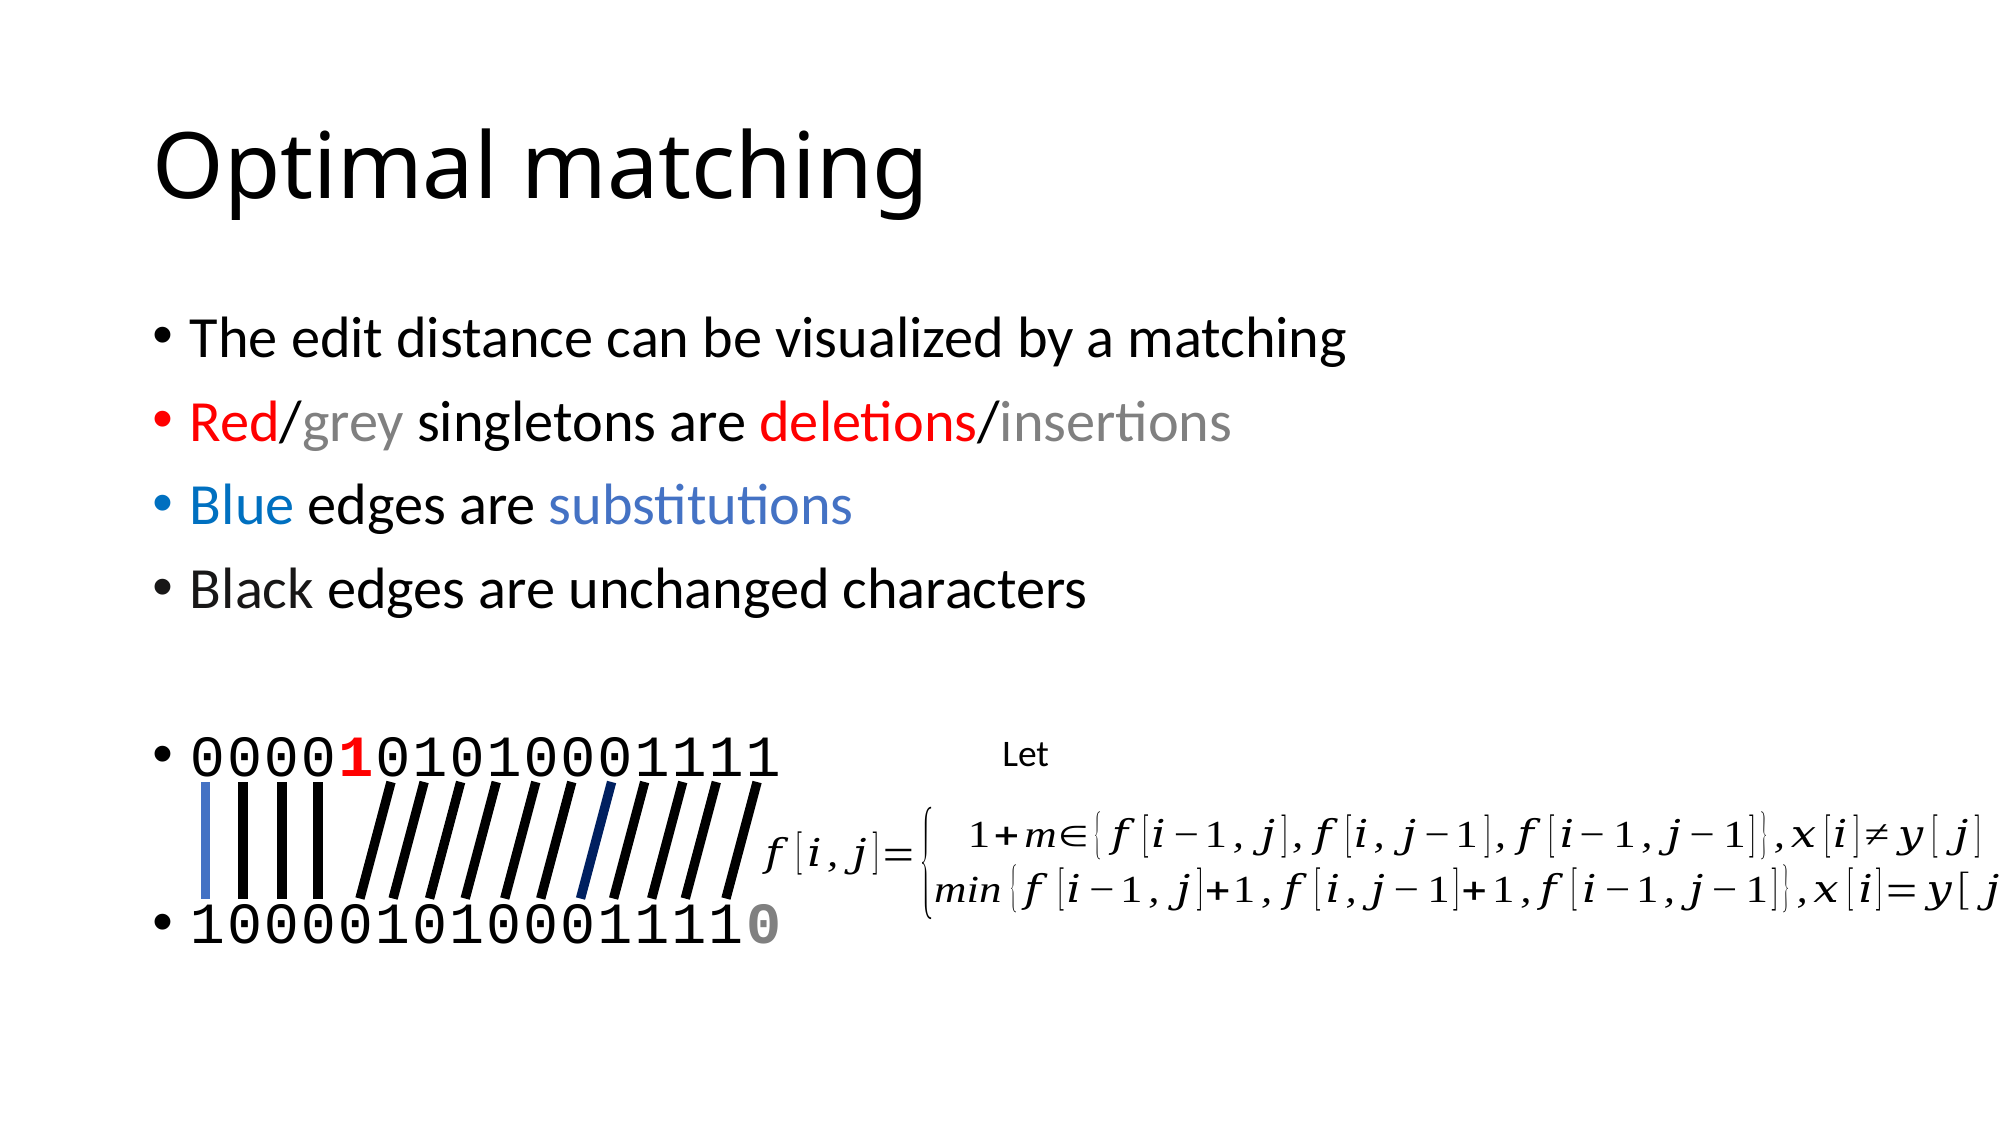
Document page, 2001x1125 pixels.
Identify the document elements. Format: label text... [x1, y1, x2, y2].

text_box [504, 782, 536, 899]
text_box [725, 782, 758, 899]
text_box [540, 782, 572, 899]
list The edit distance can be visualized by a matching Red/grey singletons are deletions/insertions Blue edges are substitutions Black edges are unchanged characters 0000101010001111 1000010100011110 [137, 299, 1863, 1014]
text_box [465, 782, 497, 899]
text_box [429, 782, 461, 899]
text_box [359, 782, 391, 899]
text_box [651, 782, 683, 899]
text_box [685, 782, 717, 899]
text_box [580, 782, 612, 899]
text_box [392, 782, 425, 899]
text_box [613, 782, 645, 899]
title Optimal matching [137, 59, 1863, 278]
